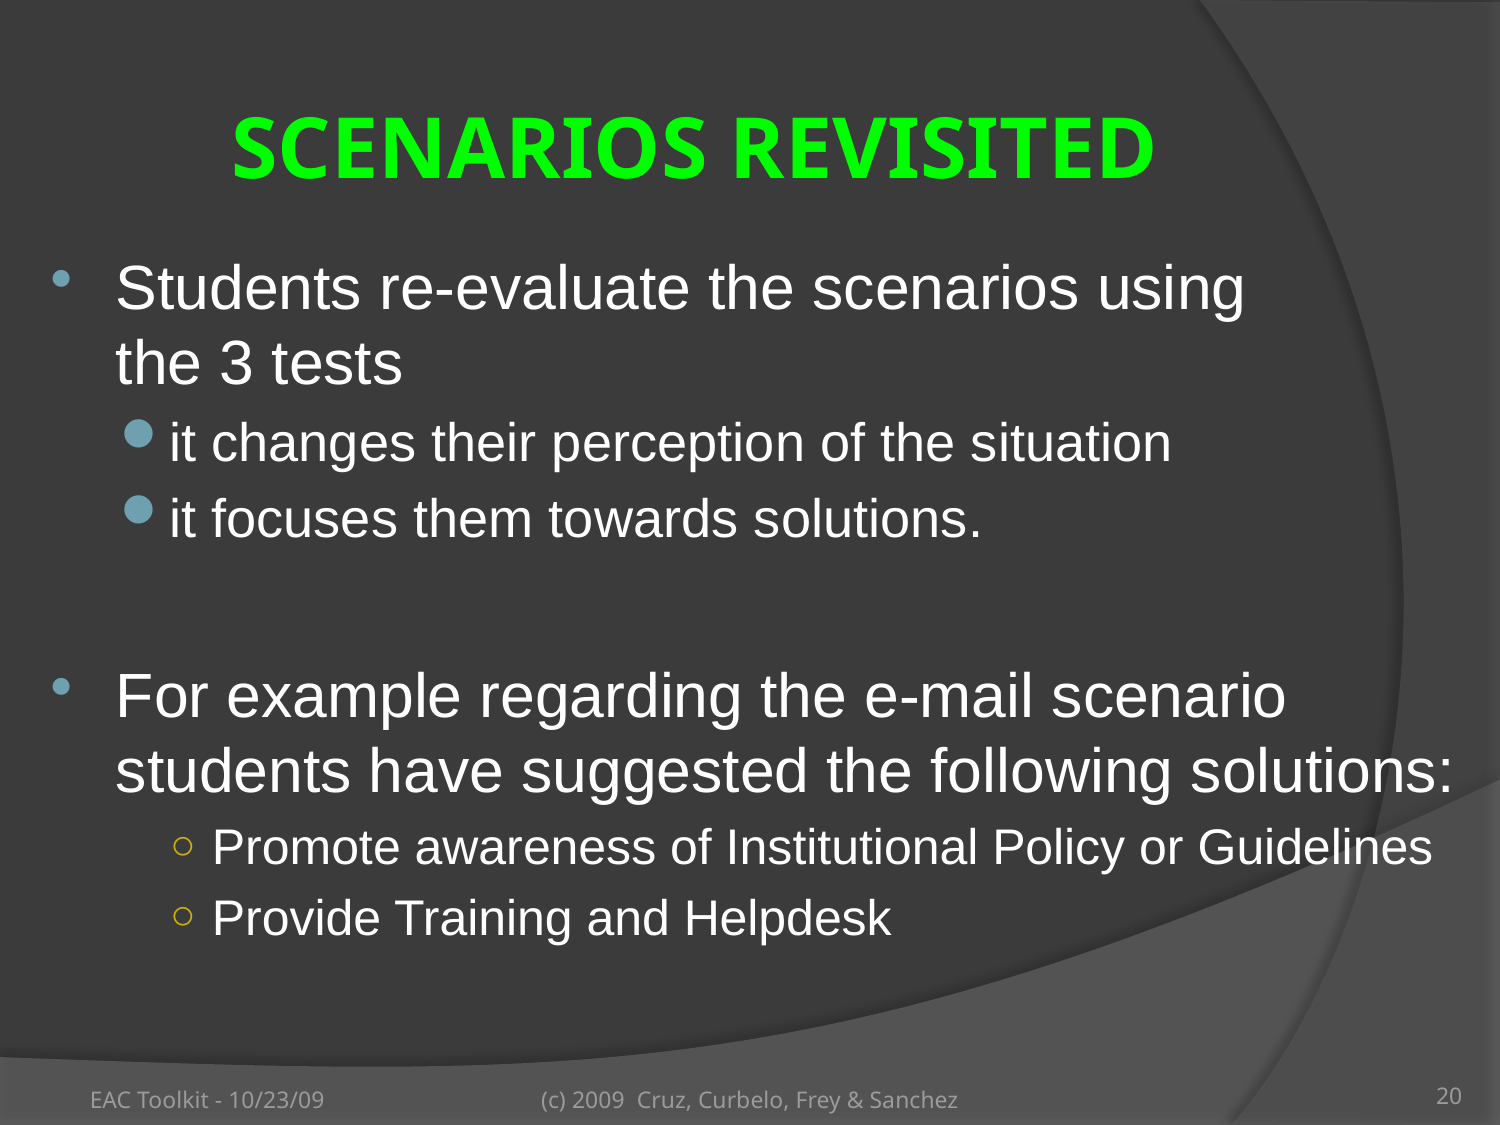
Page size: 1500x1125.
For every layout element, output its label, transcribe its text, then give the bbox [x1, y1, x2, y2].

title Scenarios Revisited [213, 82, 1176, 208]
slide_number 20 [1337, 1053, 1463, 1114]
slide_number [75, 1053, 425, 1114]
footer (c) 2009 Cruz, Curbelo, Frey & Sanchez [512, 1053, 988, 1114]
list Students re-evaluate the scenarios using the 3 tests it changes their perception of the situation it focuses them towards solutions. For example regarding the e-mail scenario students have suggested the following solutions: Promote awareness of Institutional Policy or Guidelines Provide Training and Helpdesk [32, 239, 1473, 986]
